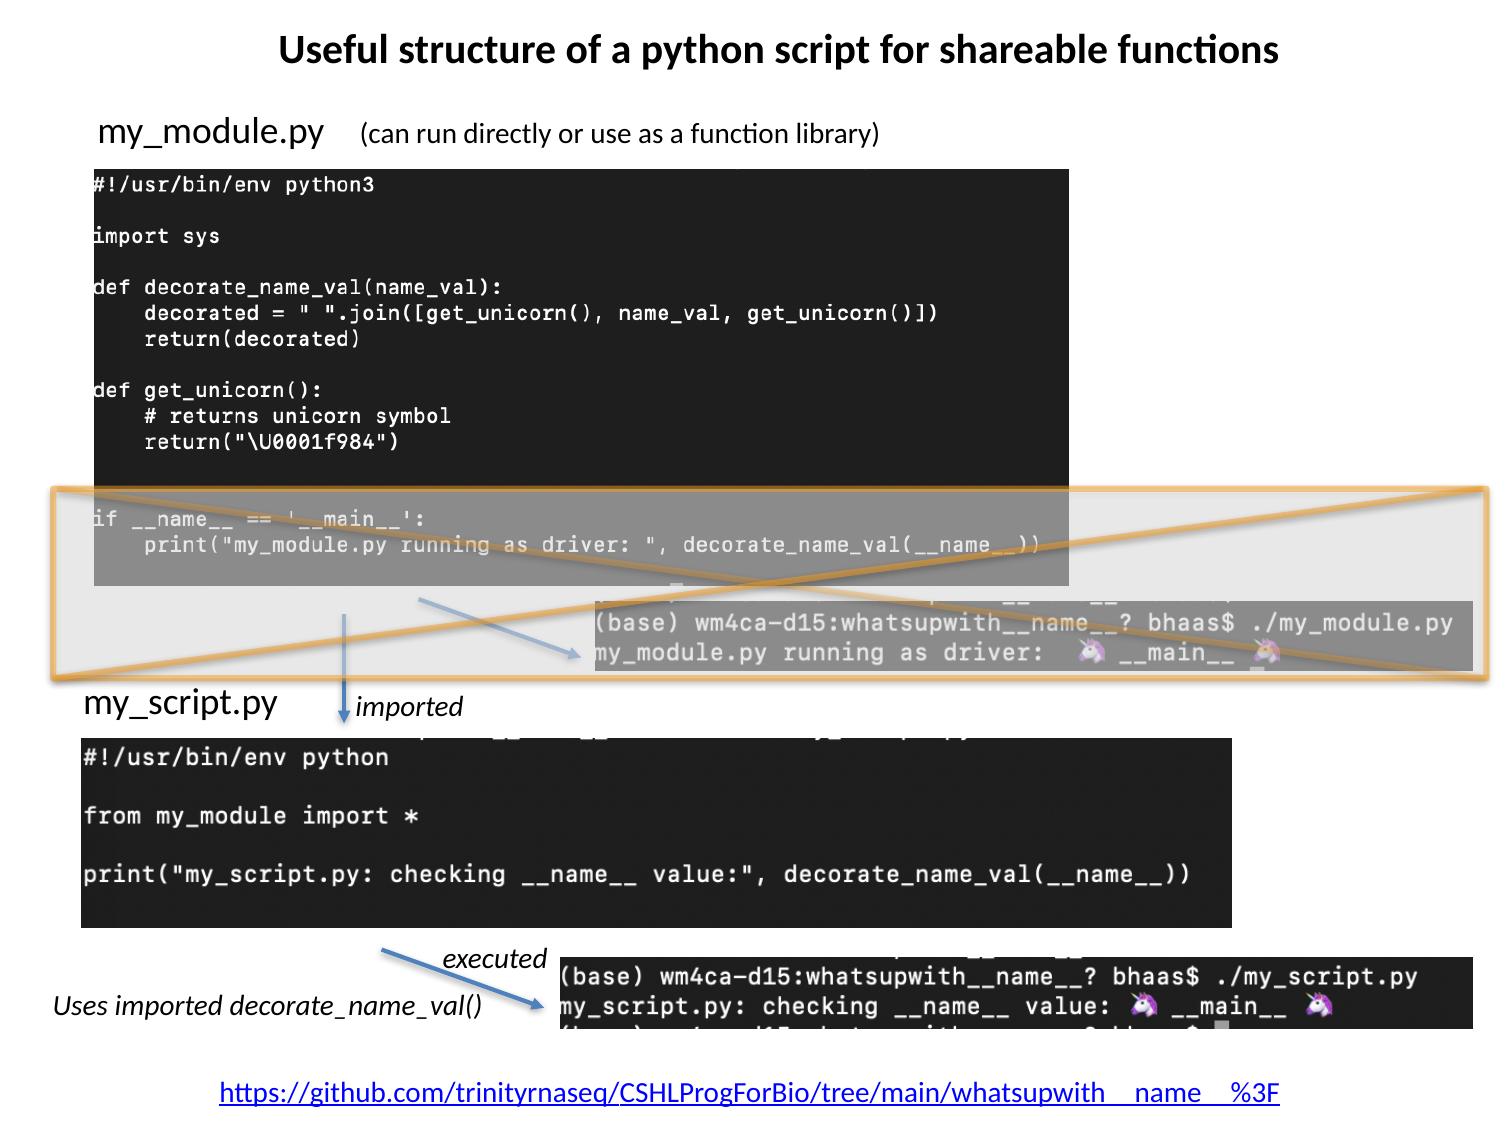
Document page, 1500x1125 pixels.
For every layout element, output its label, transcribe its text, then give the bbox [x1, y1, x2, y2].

text_box executed [427, 936, 563, 983]
text_box my_script.py [68, 689, 294, 730]
text_box Useful structure of a python script for shareable functions [263, 14, 1296, 80]
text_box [53, 488, 1487, 679]
text_box (can run directly or use as a function library) [344, 106, 896, 157]
text_box imported [340, 689, 479, 730]
text_box Uses imported decorate_name_val() [37, 978, 498, 1029]
text_box my_module.py [82, 98, 340, 159]
text_box https://github.com/trinityrnaseq/CSHLProgForBio/tree/main/whatsupwith__name__%3F [204, 1065, 1296, 1116]
picture [80, 737, 1232, 928]
picture [559, 957, 1473, 1029]
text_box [381, 949, 545, 1009]
picture [94, 169, 1069, 488]
